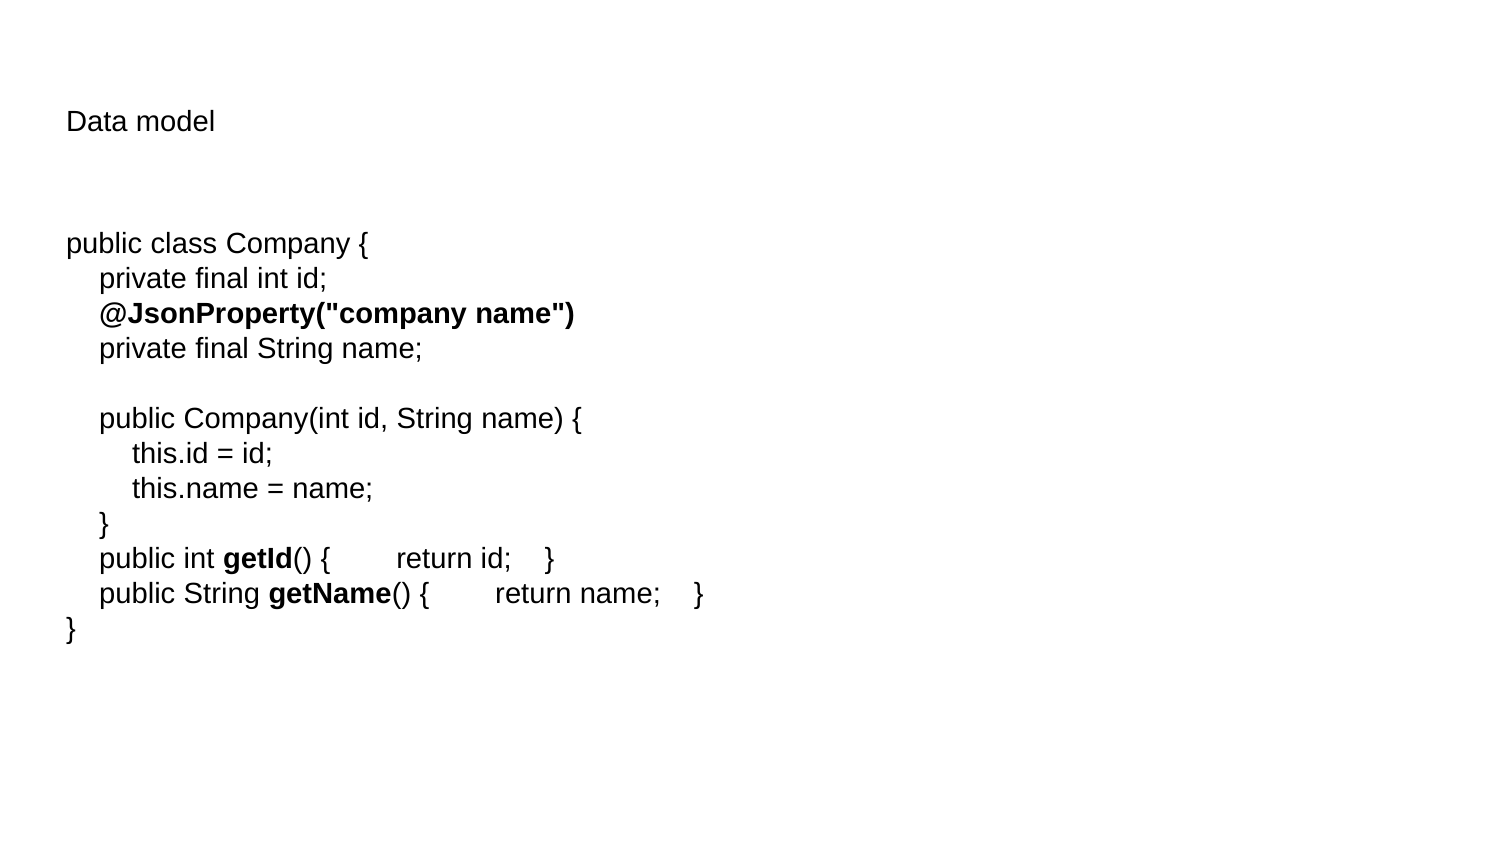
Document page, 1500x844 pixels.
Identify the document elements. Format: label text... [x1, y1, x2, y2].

title Data model [51, 72, 1449, 167]
list public class Company { private final int id; @JsonProperty("company name") private final String name; public Company(int id, String name) { this.id = id; this.name = name; } public int getId() { return id; } public String getName() { return name; } } [51, 189, 1449, 750]
